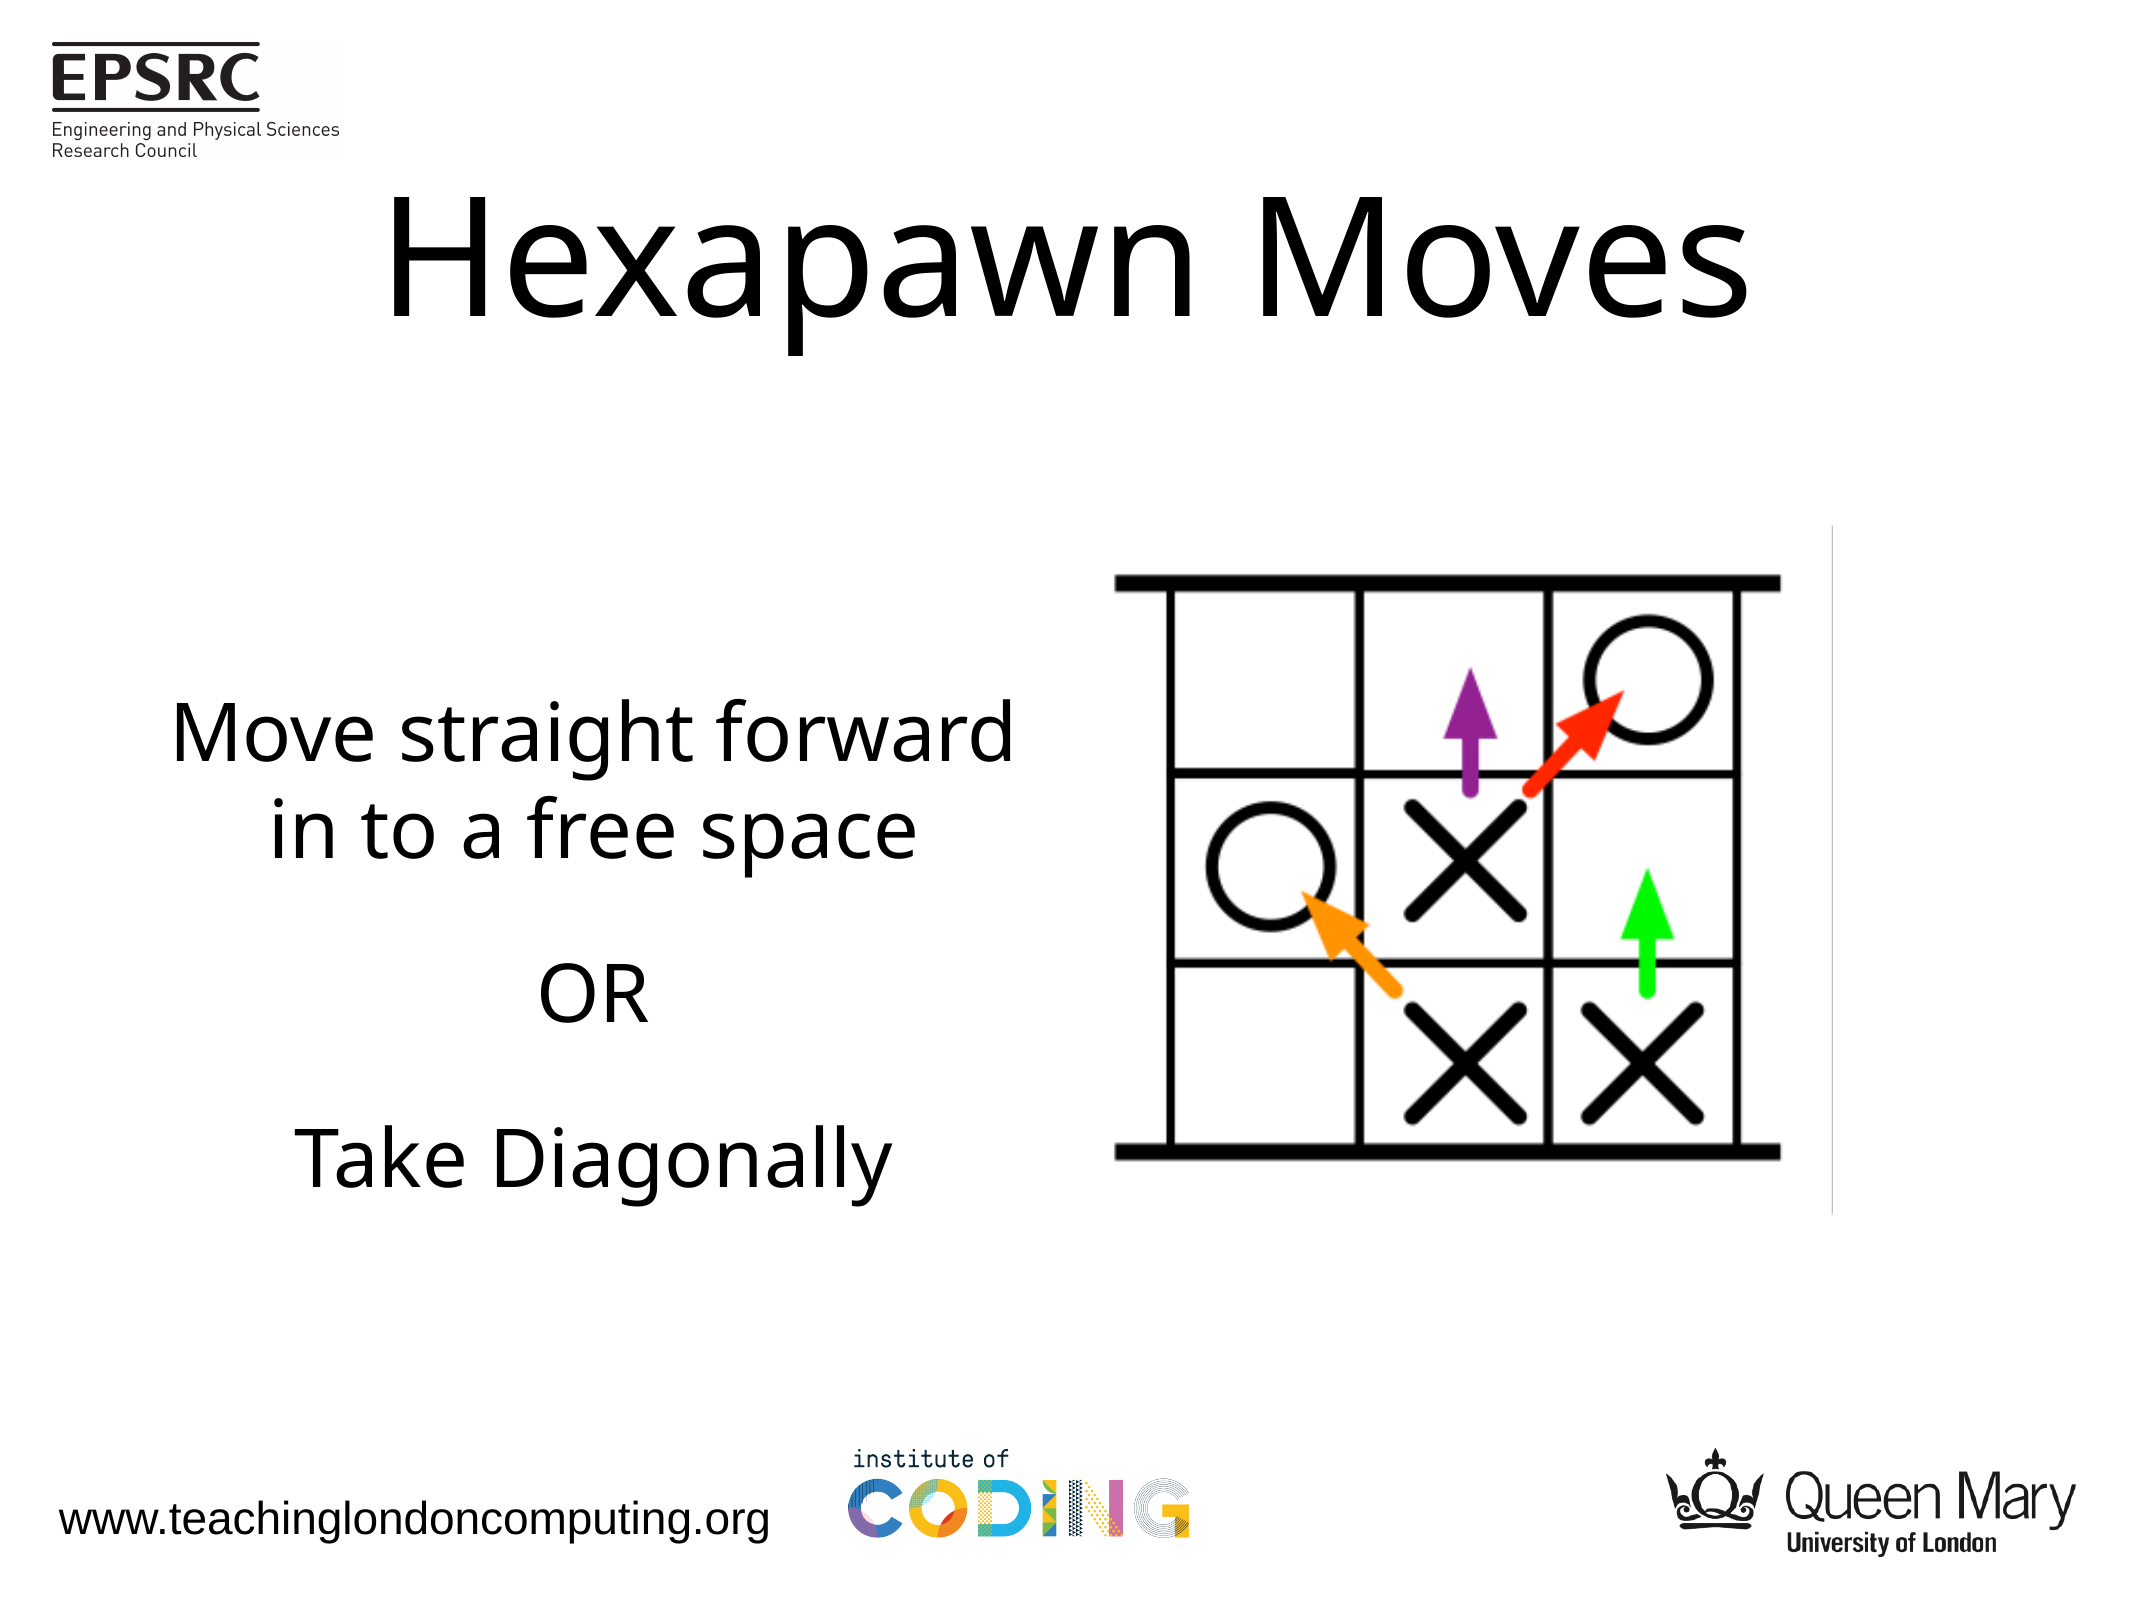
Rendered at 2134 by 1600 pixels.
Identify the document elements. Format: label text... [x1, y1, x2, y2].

picture [847, 1449, 1189, 1538]
picture [1065, 524, 1835, 1216]
list Move straight forward in to a free space OR Take Diagonally [155, 425, 1032, 1458]
text_box www.teachinglondoncomputing.org [45, 1478, 785, 1567]
picture [1665, 1447, 2076, 1558]
picture [52, 42, 340, 158]
title Hexapawn Moves [155, 72, 1978, 428]
